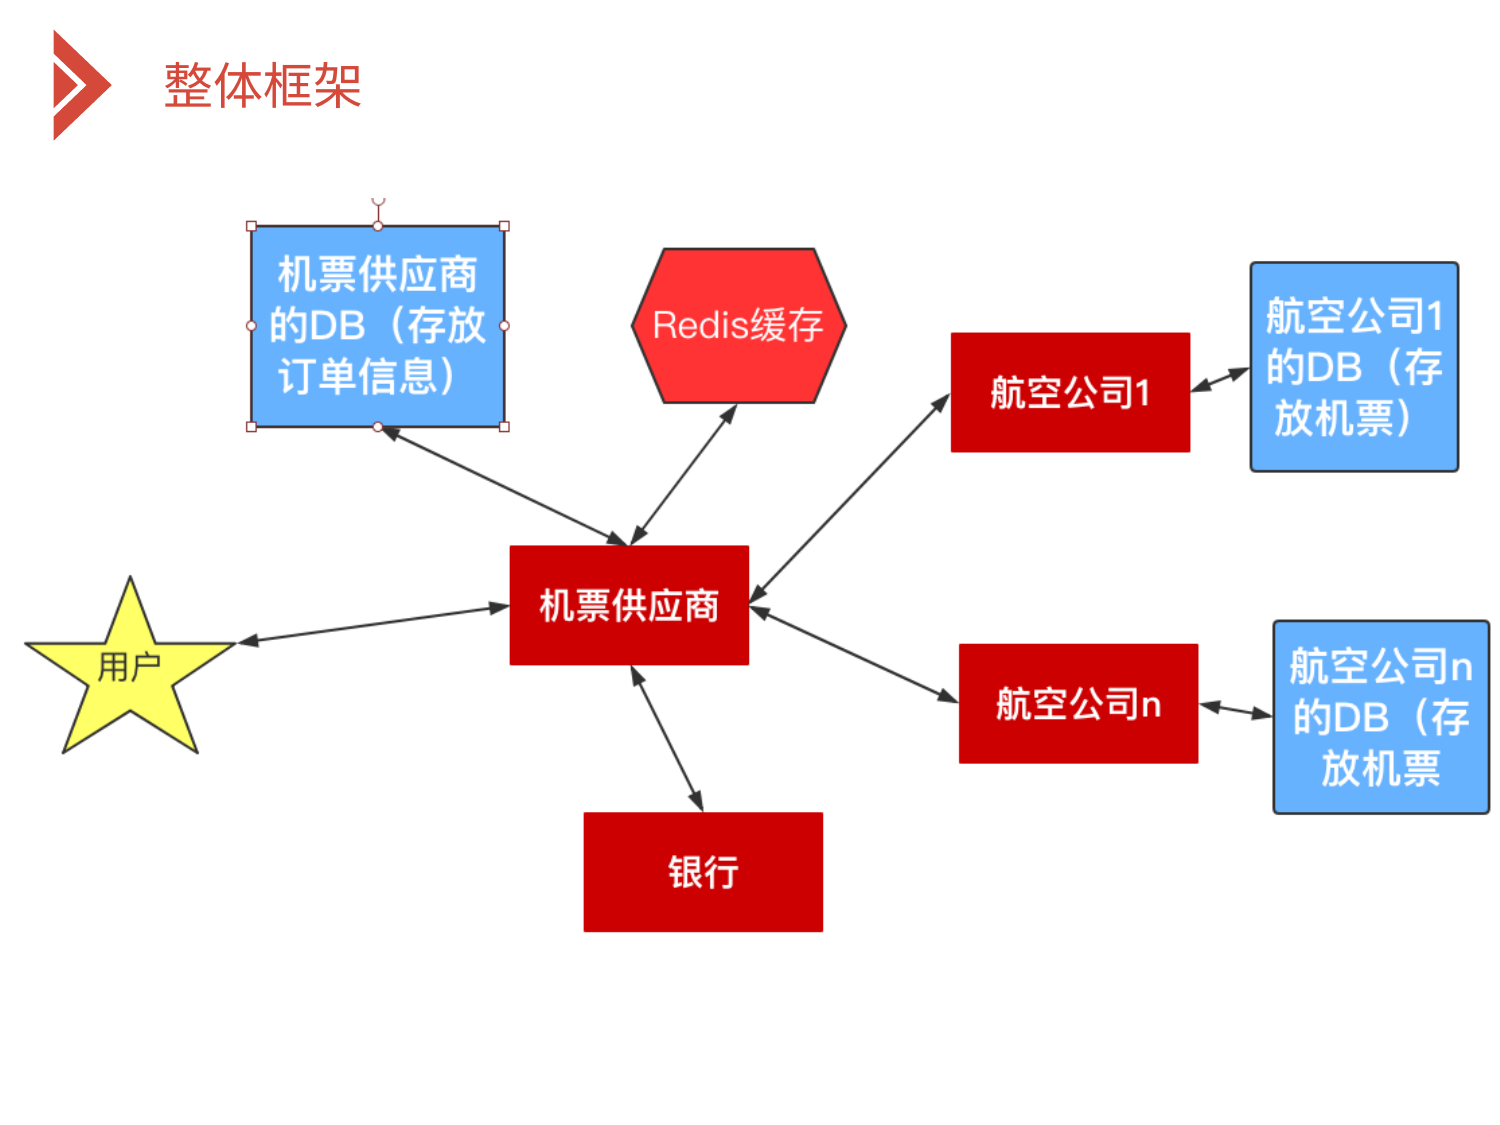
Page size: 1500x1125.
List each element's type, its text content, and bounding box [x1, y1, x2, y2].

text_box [53, 29, 112, 141]
text_box 整体框架 [149, 47, 379, 123]
picture [0, 198, 1500, 1001]
